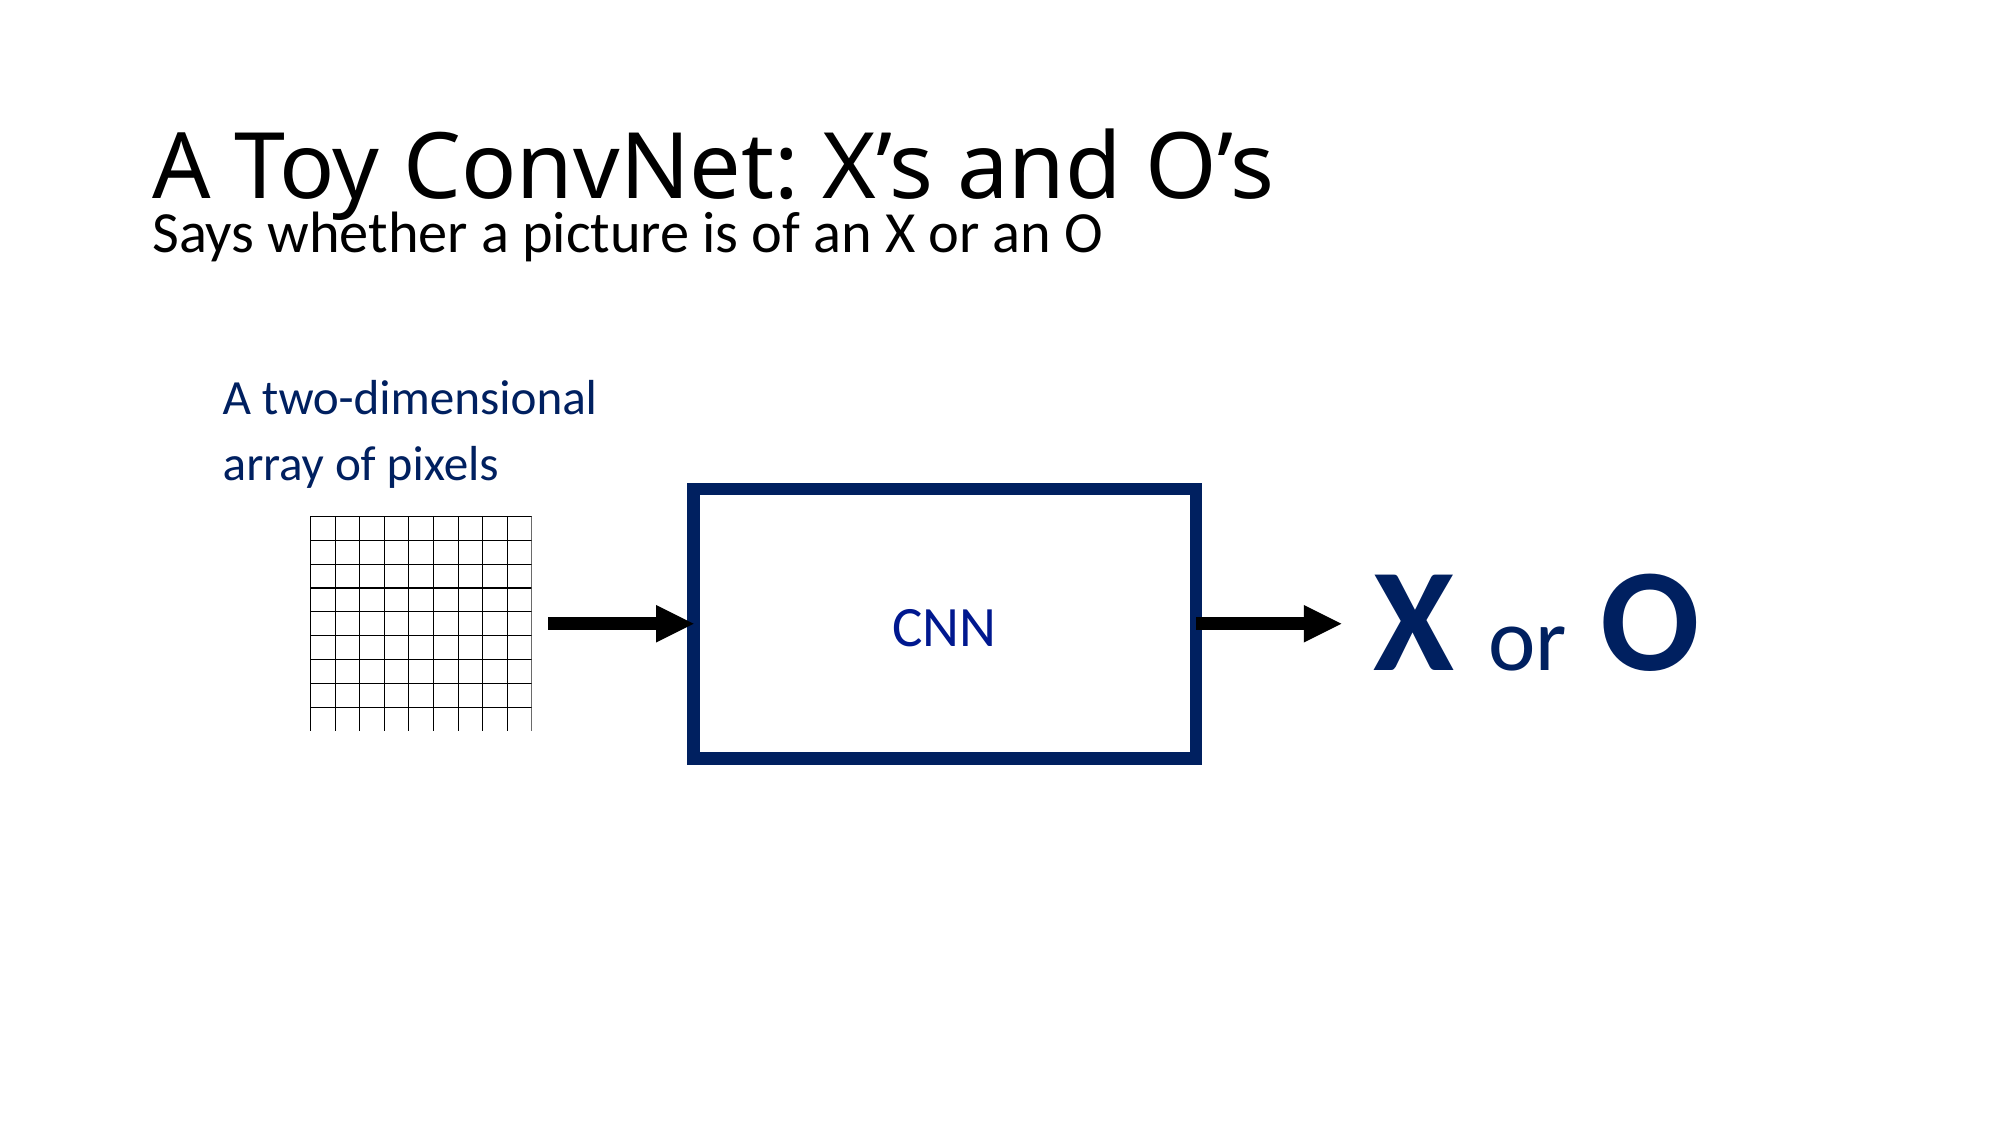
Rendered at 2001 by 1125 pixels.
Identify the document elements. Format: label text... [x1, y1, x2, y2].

title A Toy ConvNet: X’s and O’s [137, 59, 1863, 195]
text_box X or O [1344, 519, 1730, 726]
text_box A two-dimensional array of pixels [193, 349, 627, 515]
list Says whether a picture is of an X or an O [137, 195, 1957, 314]
picture [309, 515, 533, 732]
text_box CNN [693, 488, 1197, 760]
